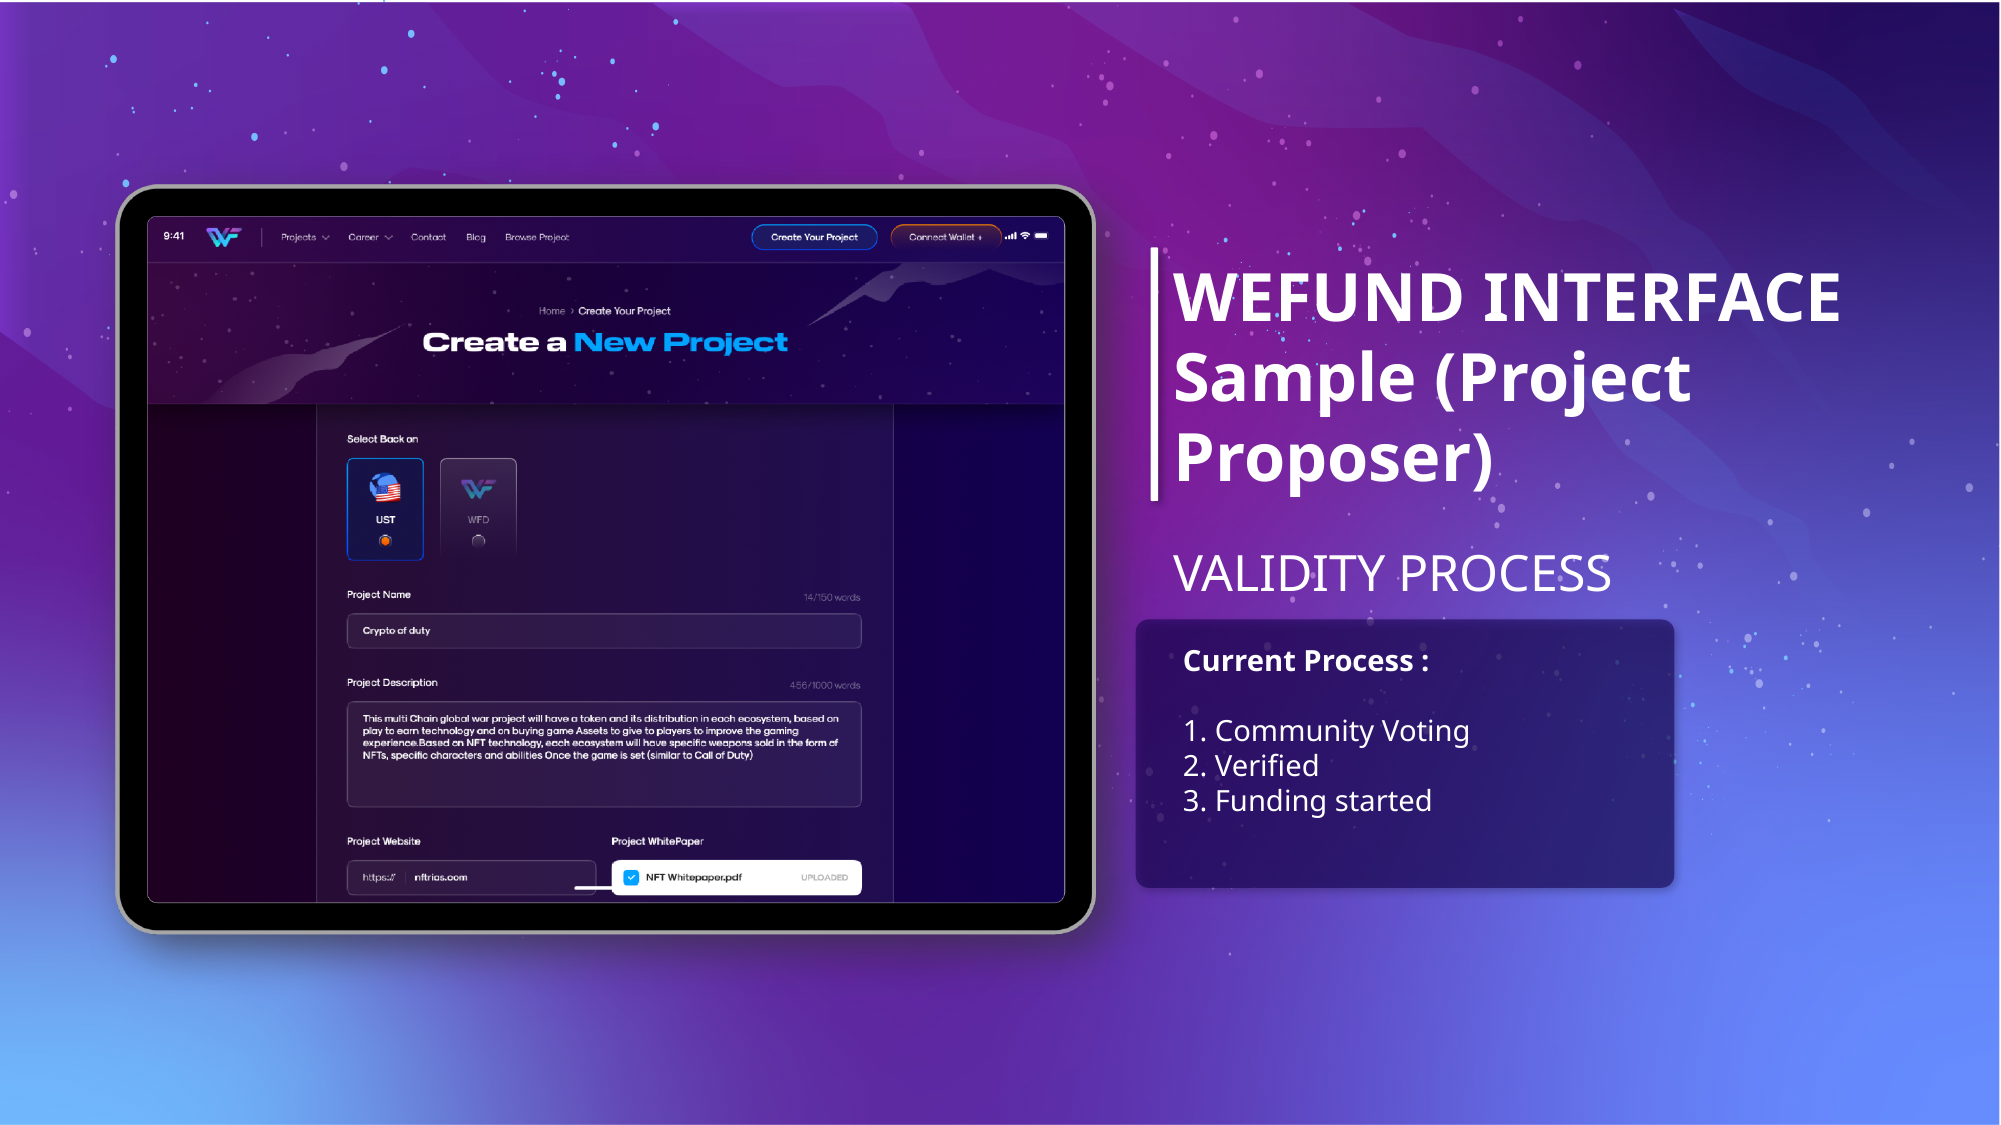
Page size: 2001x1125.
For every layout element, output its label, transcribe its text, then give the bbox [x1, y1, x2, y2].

picture [0, 0, 2001, 1125]
text_box WEFUND INTERFACE Sample (Project Proposer) [1165, 247, 2000, 502]
text_box [1143, 619, 1675, 888]
text_box VALIDITY PROCESS [1165, 533, 1673, 609]
text_box [1150, 247, 1159, 502]
text_box Current Process : 1. Community Voting 2. Verified 3. Funding started [1175, 634, 1663, 825]
